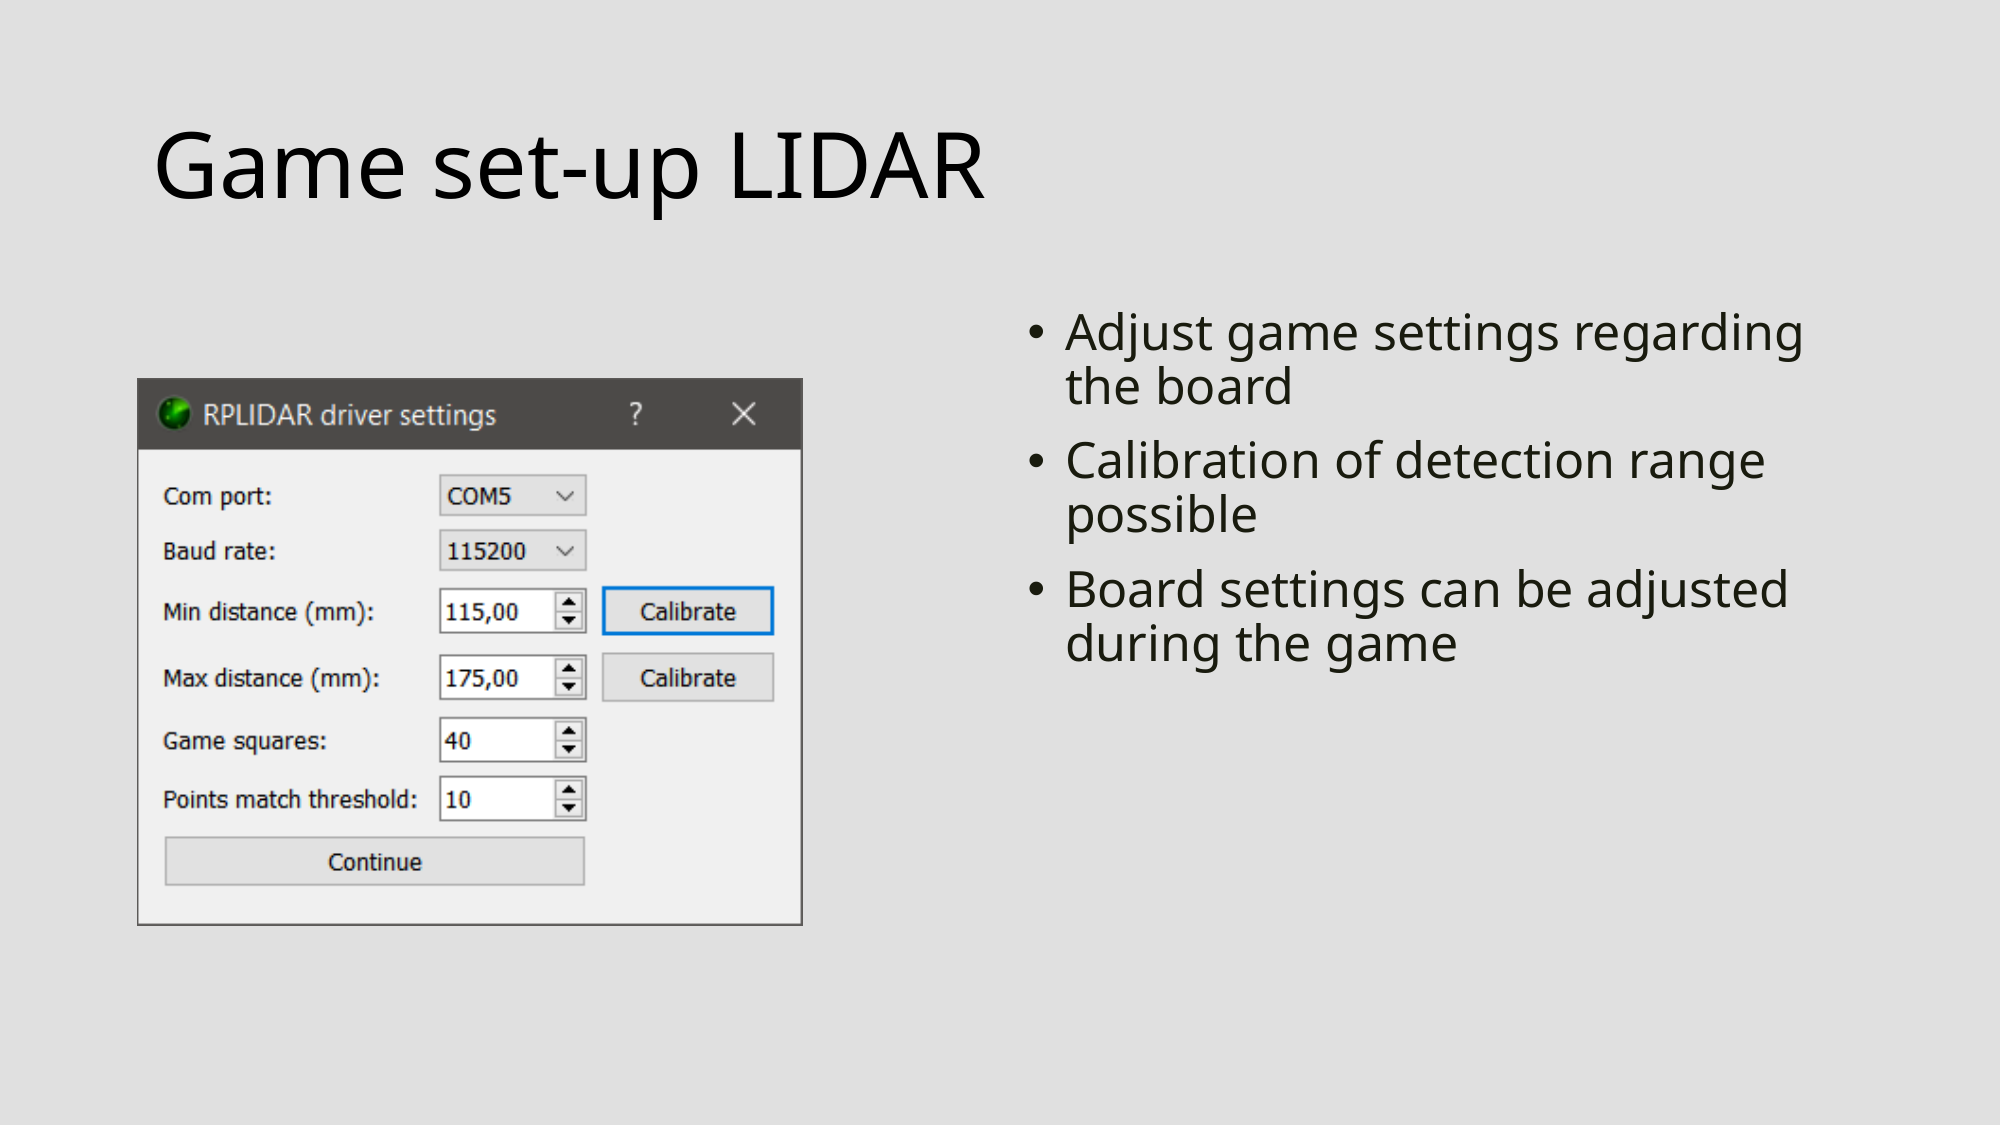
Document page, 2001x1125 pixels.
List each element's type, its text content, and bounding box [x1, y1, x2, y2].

title Game set-up LIDAR [137, 59, 1863, 278]
list Adjust game settings regarding the board Calibration of detection range possible Board settings can be adjusted during the game [1012, 299, 1863, 1014]
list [137, 378, 803, 926]
